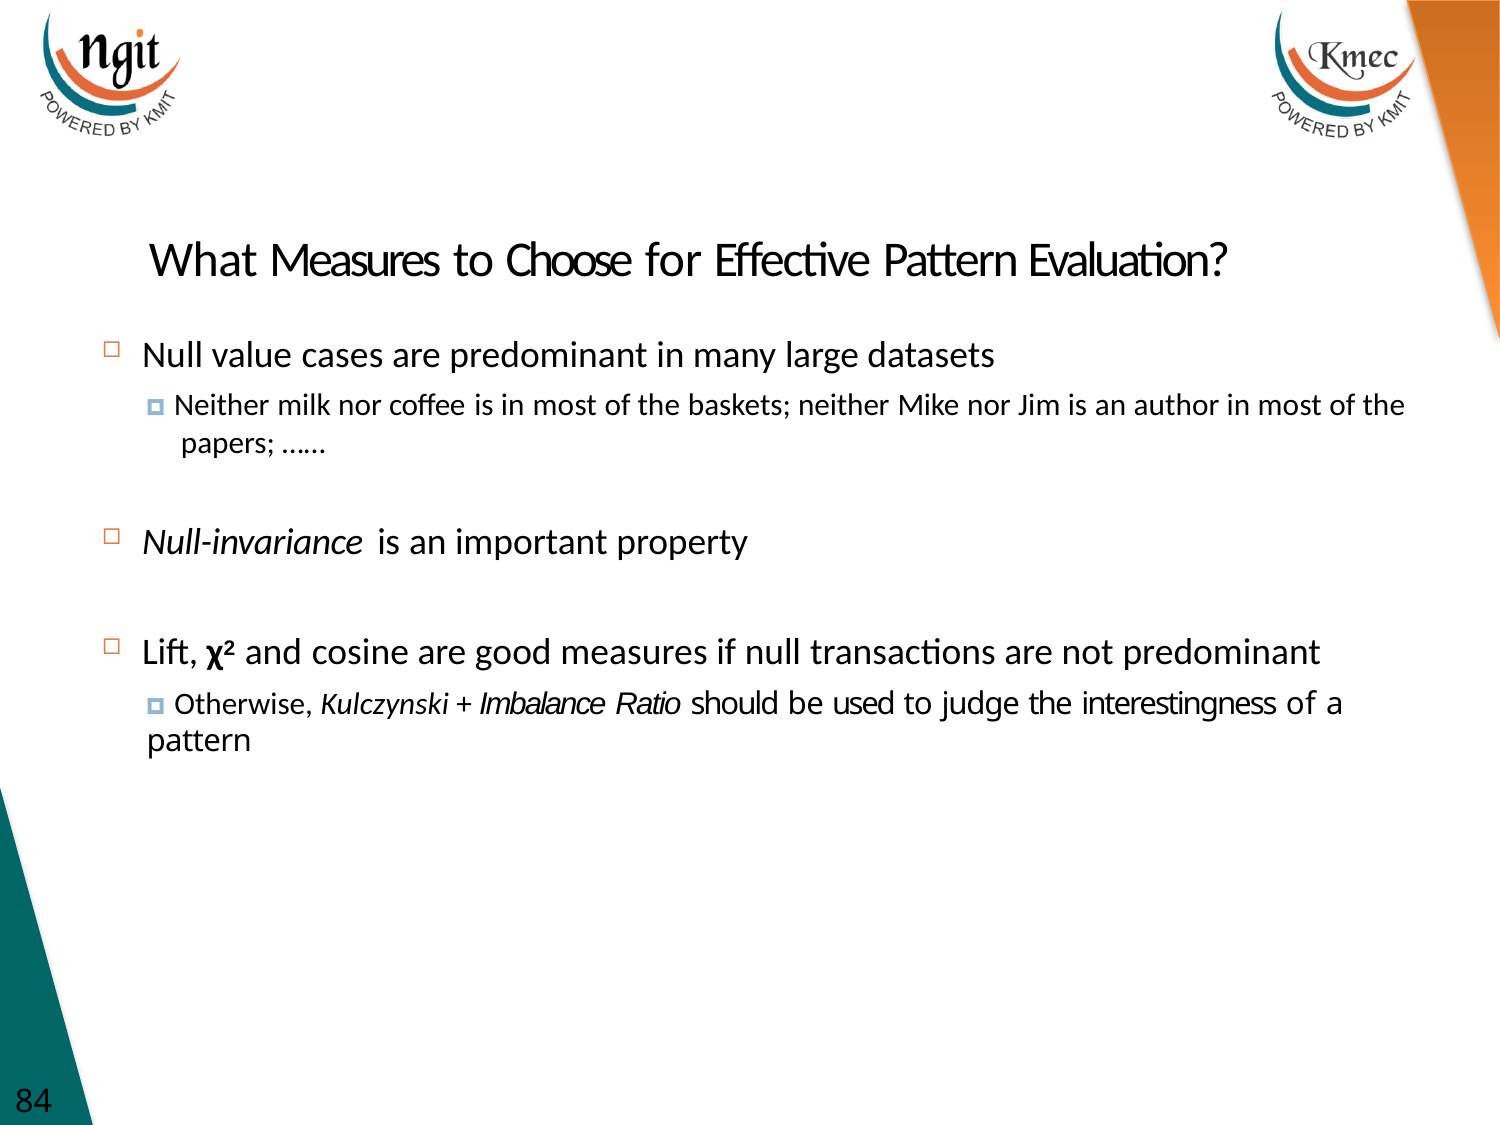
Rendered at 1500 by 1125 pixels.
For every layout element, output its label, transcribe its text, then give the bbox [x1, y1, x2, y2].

picture [0, 0, 254, 175]
picture [1175, 0, 1500, 187]
text_box Null value cases are predominant in many large datasets 🞑 Neither milk nor coffee is in most of the baskets; neither Mike nor Jim is an author in most of the papers; …… Null-invariance is an important property Lift, χ2 and cosine are good measures if null transactions are not predominant 🞑 Otherwise, Kulczynski + Imbalance Ratio should be used to judge the interestingness of a pattern [95, 318, 1412, 758]
title What Measures to Choose for Effective Pattern Evaluation? [100, 224, 1278, 318]
slide_number 84 [8, 1087, 59, 1125]
